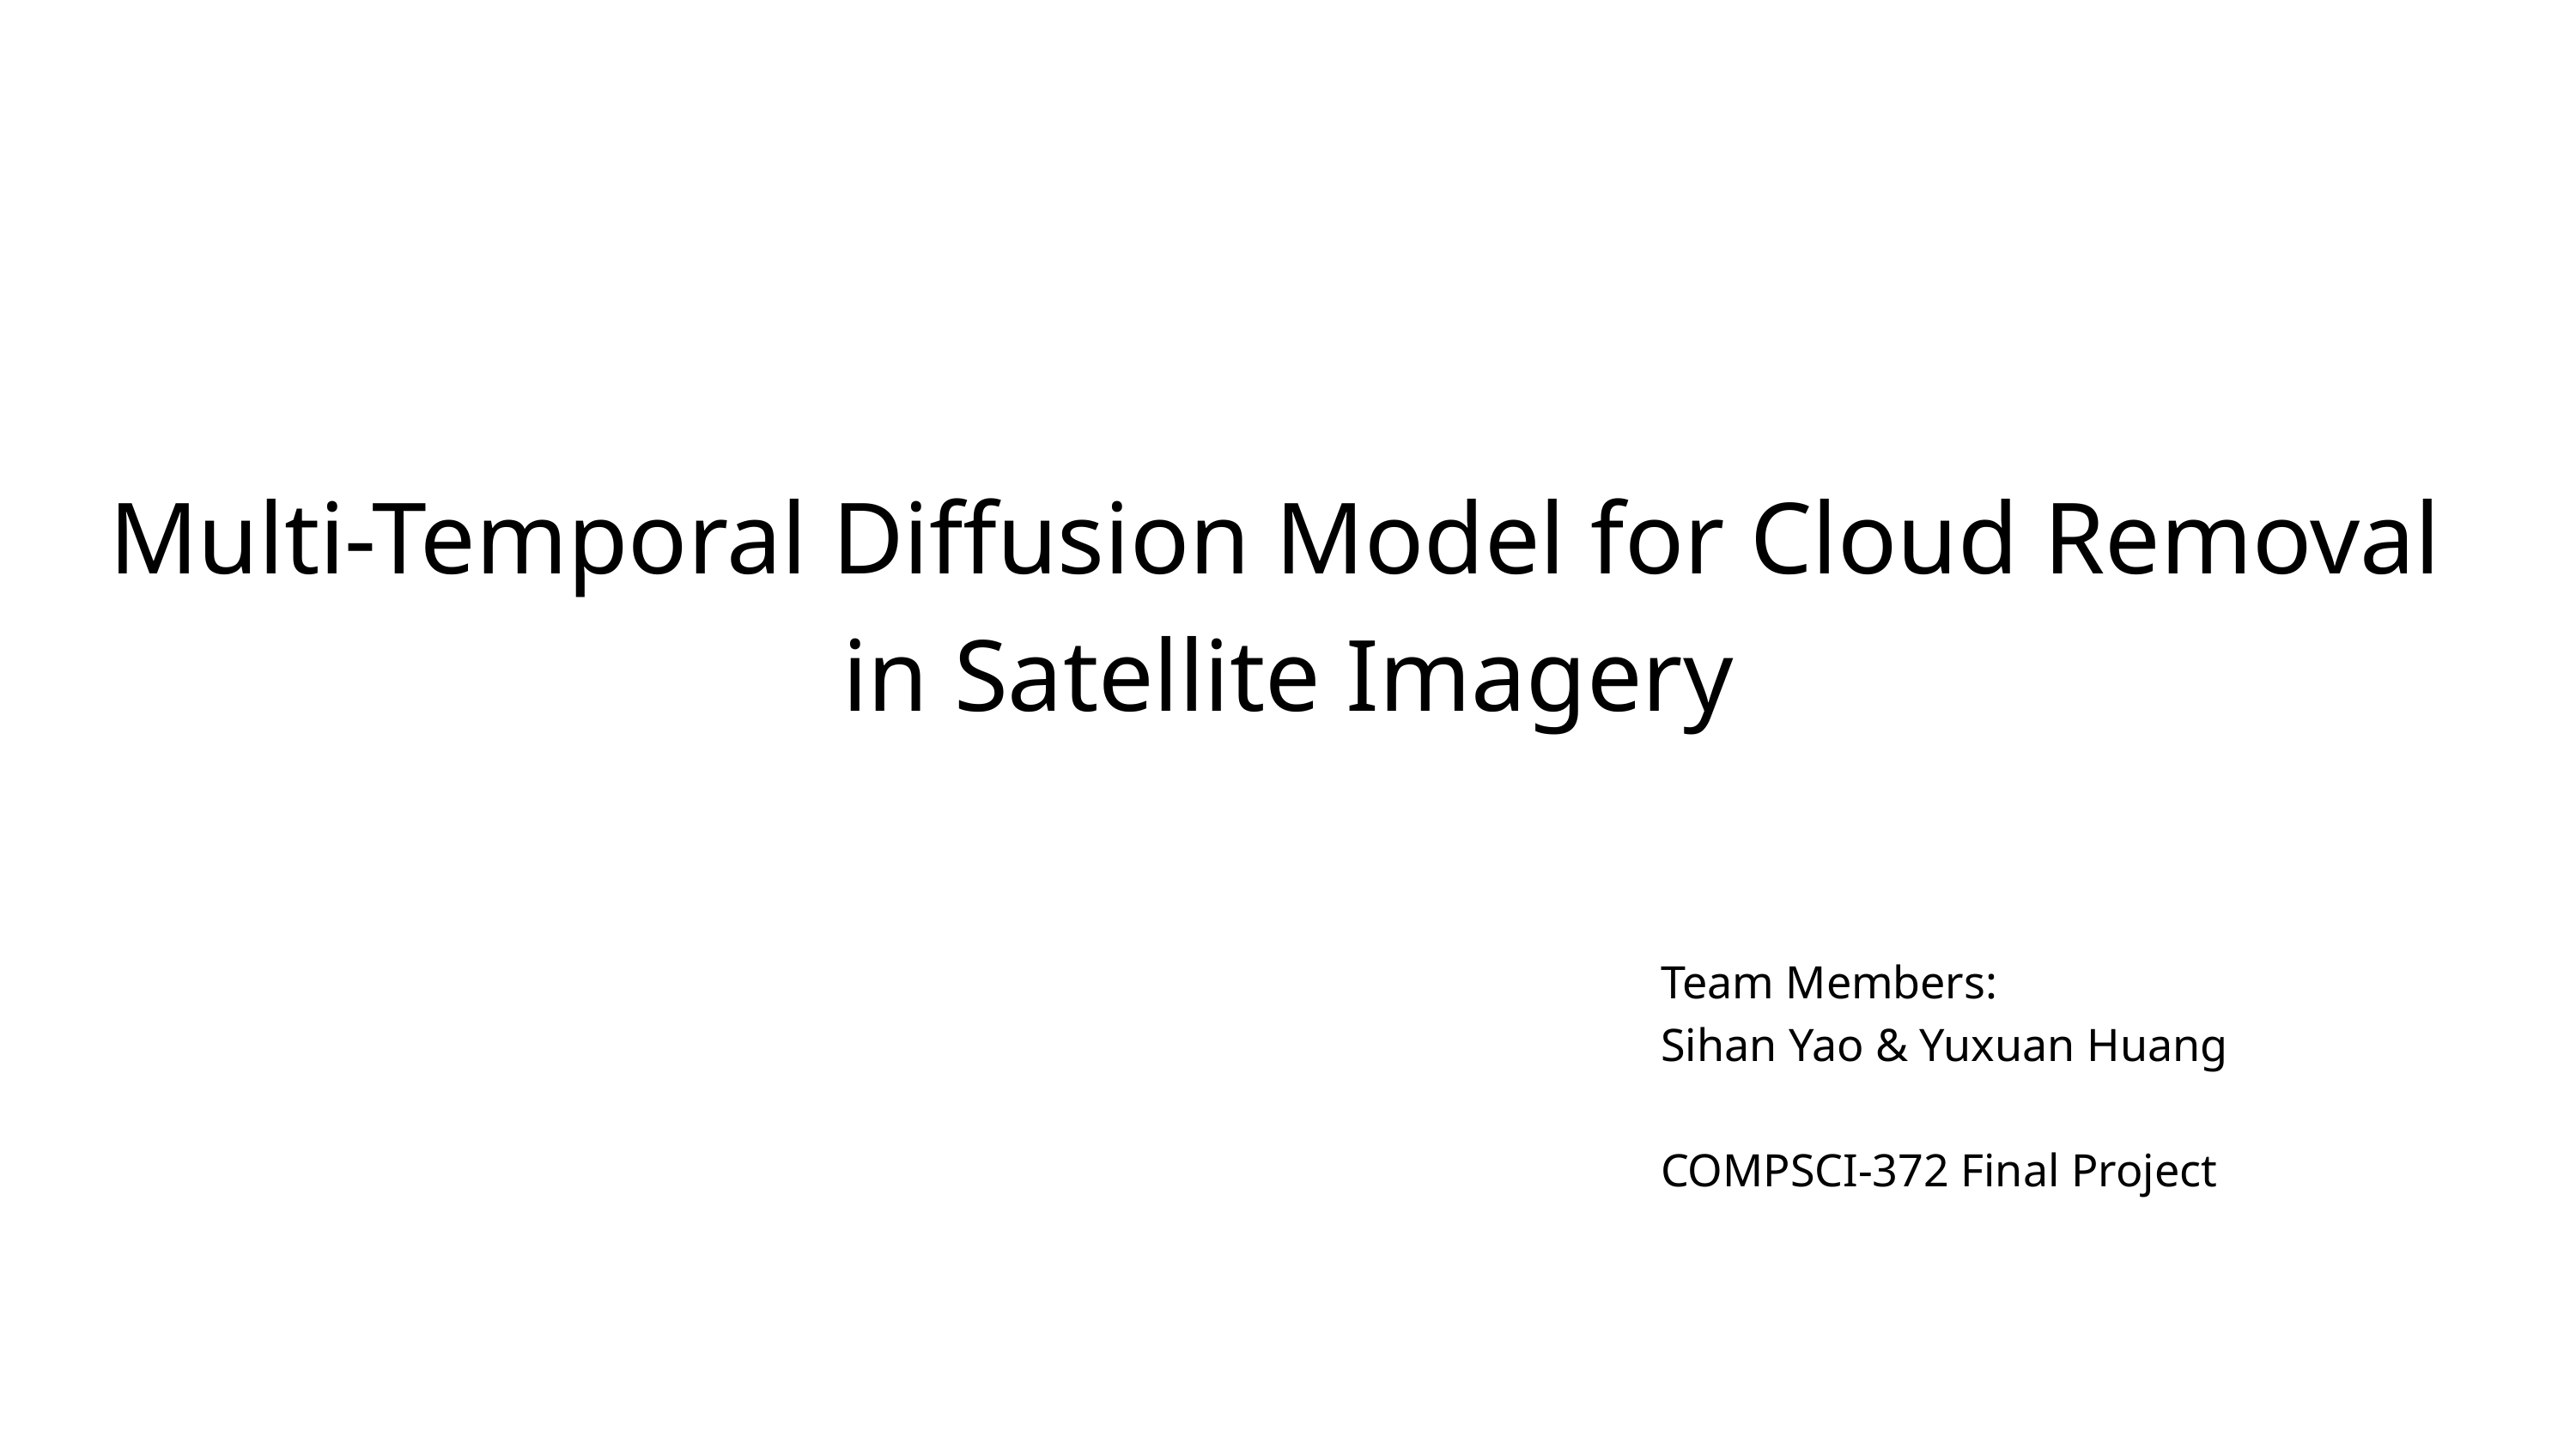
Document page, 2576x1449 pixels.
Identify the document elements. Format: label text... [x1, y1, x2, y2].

text_box Team Members: Sihan Yao & Yuxuan Huang COMPSCI-372 Final Project [1661, 945, 2576, 1196]
text_box Multi-Temporal Diffusion Model for Cloud Removal in Satellite Imagery [0, 455, 2576, 731]
